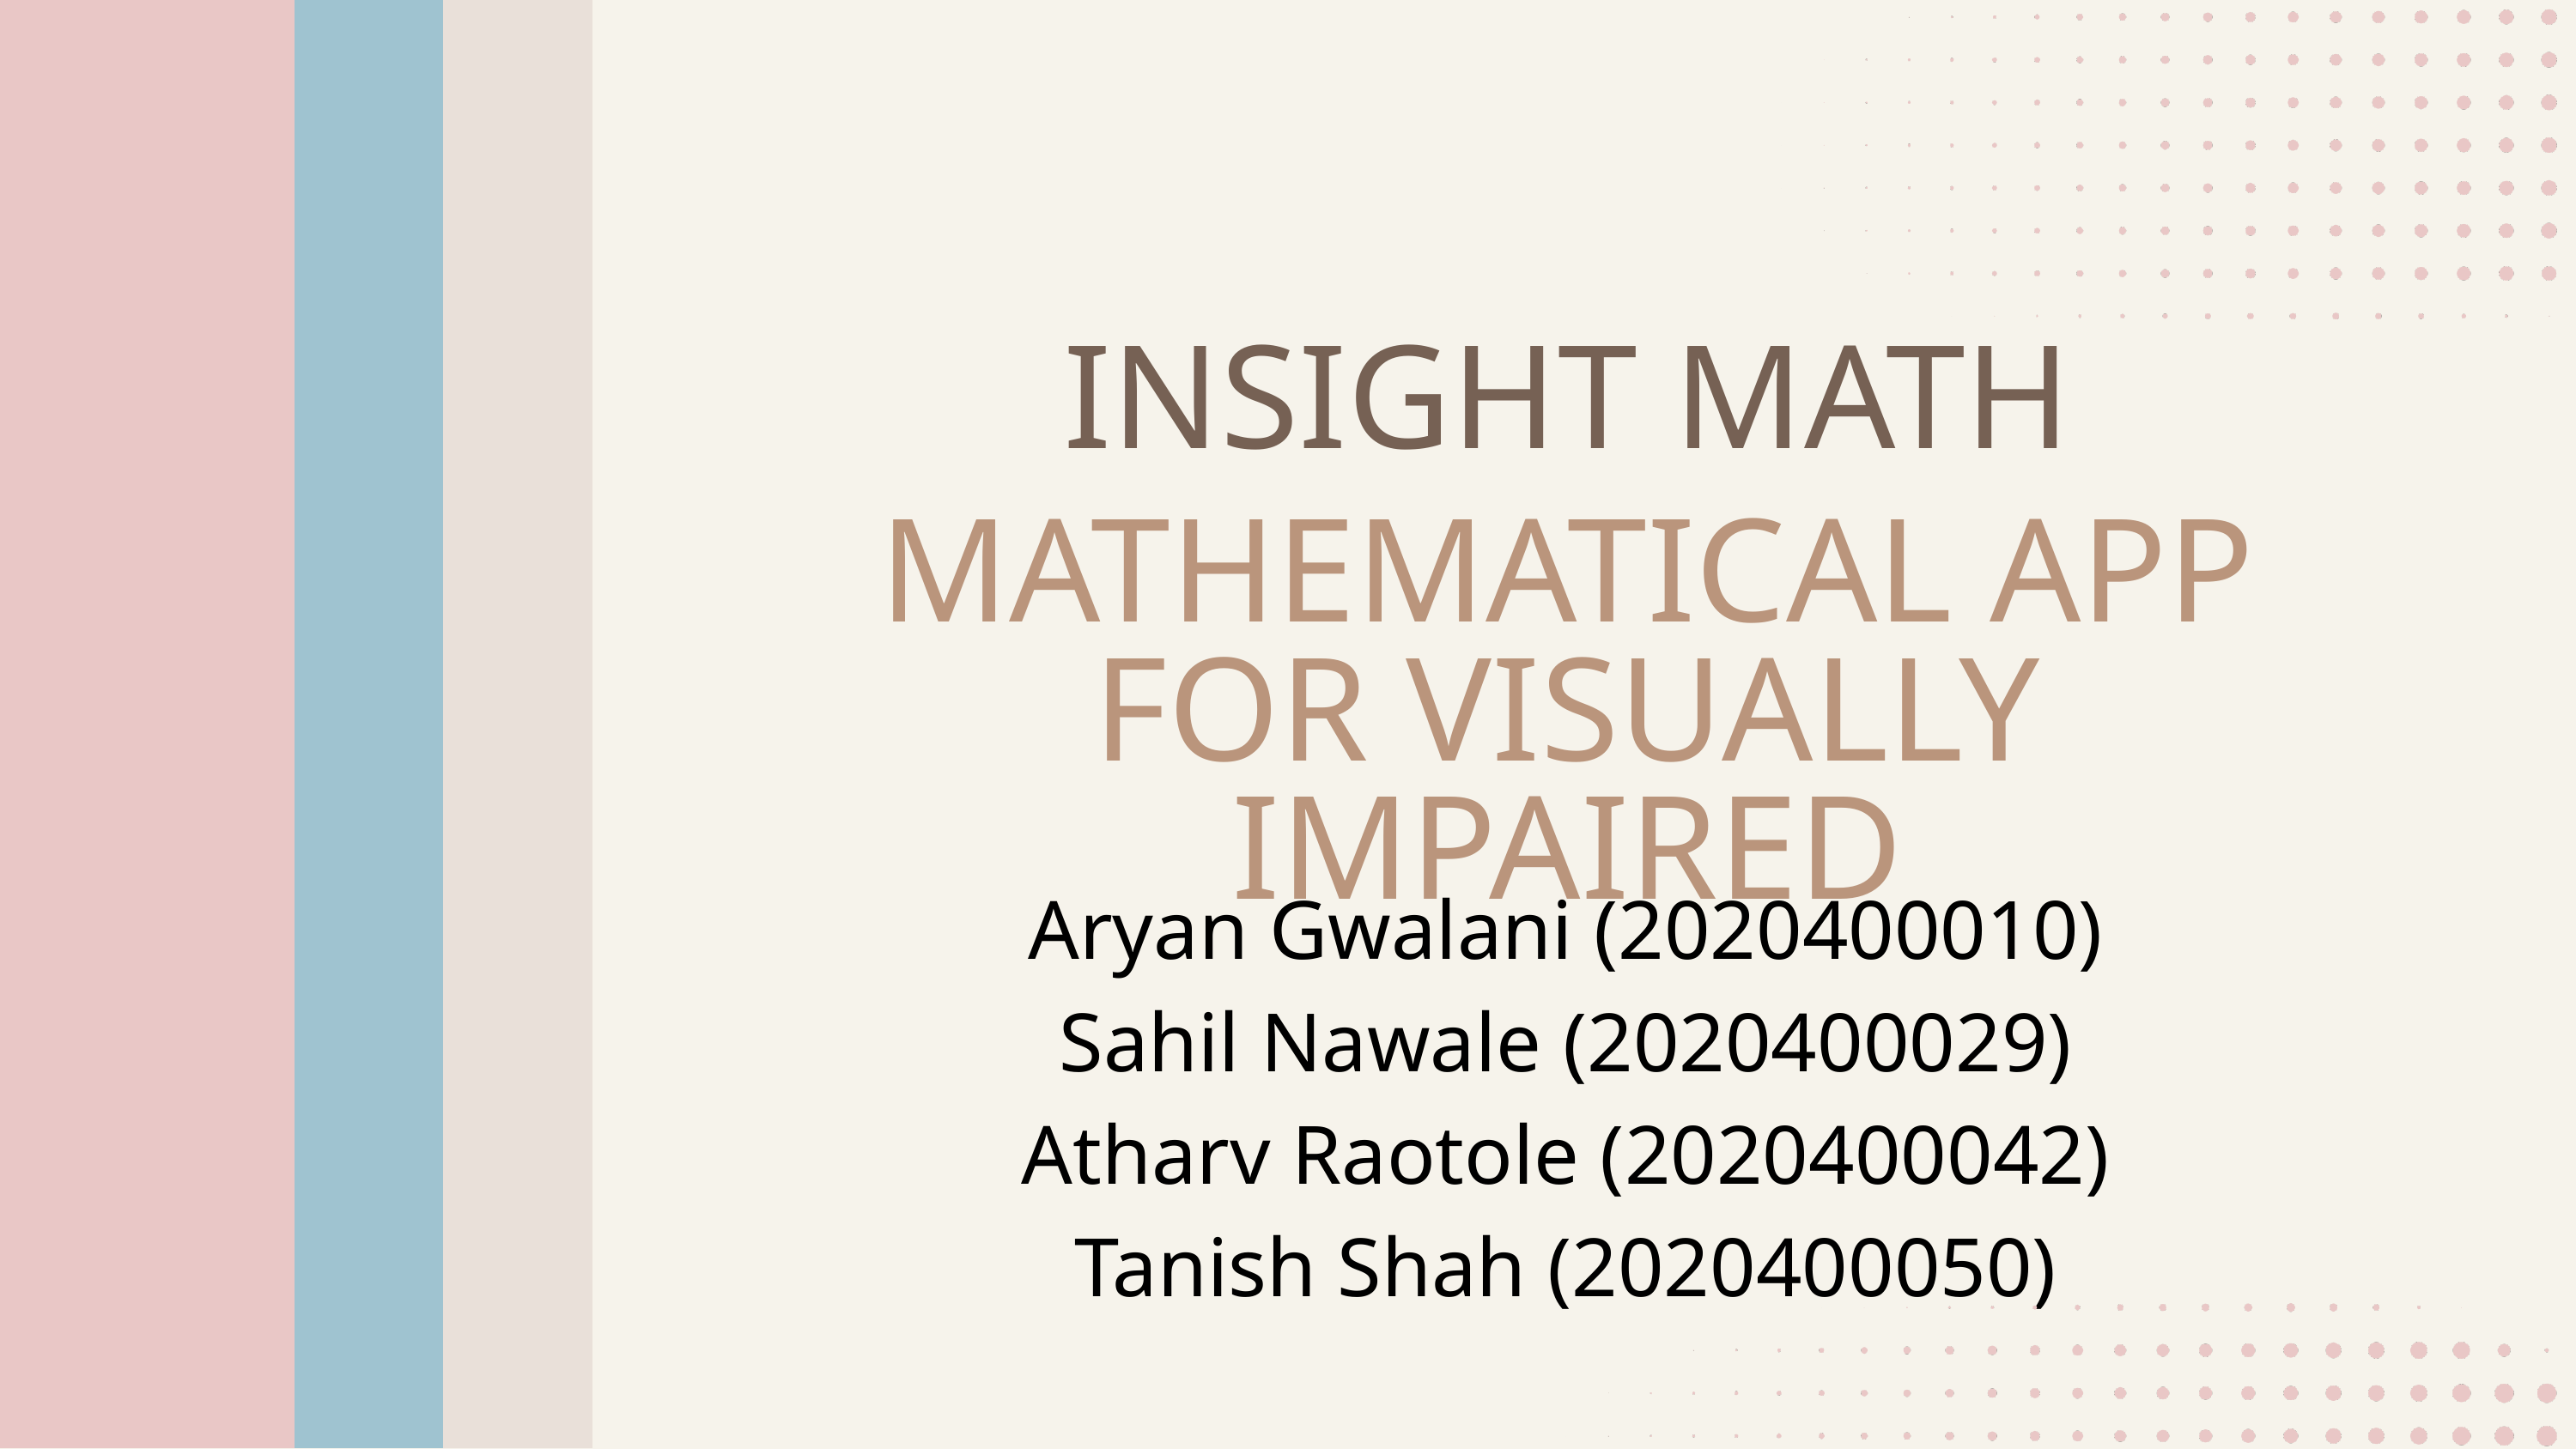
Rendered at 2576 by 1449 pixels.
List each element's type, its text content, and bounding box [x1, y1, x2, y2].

text_box Aryan Gwalani (2020400010) Sahil Nawale (2020400029) Atharv Raotole (2020400042) Tanish Shah (2020400050) [982, 862, 2149, 1313]
text_box [1781, 0, 2576, 319]
text_box [1565, 1303, 2576, 1449]
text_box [0, 0, 593, 1449]
text_box INSIGHT MATH MATHEMATICAL APP FOR VISUALLY IMPAIRED [789, 337, 2346, 928]
